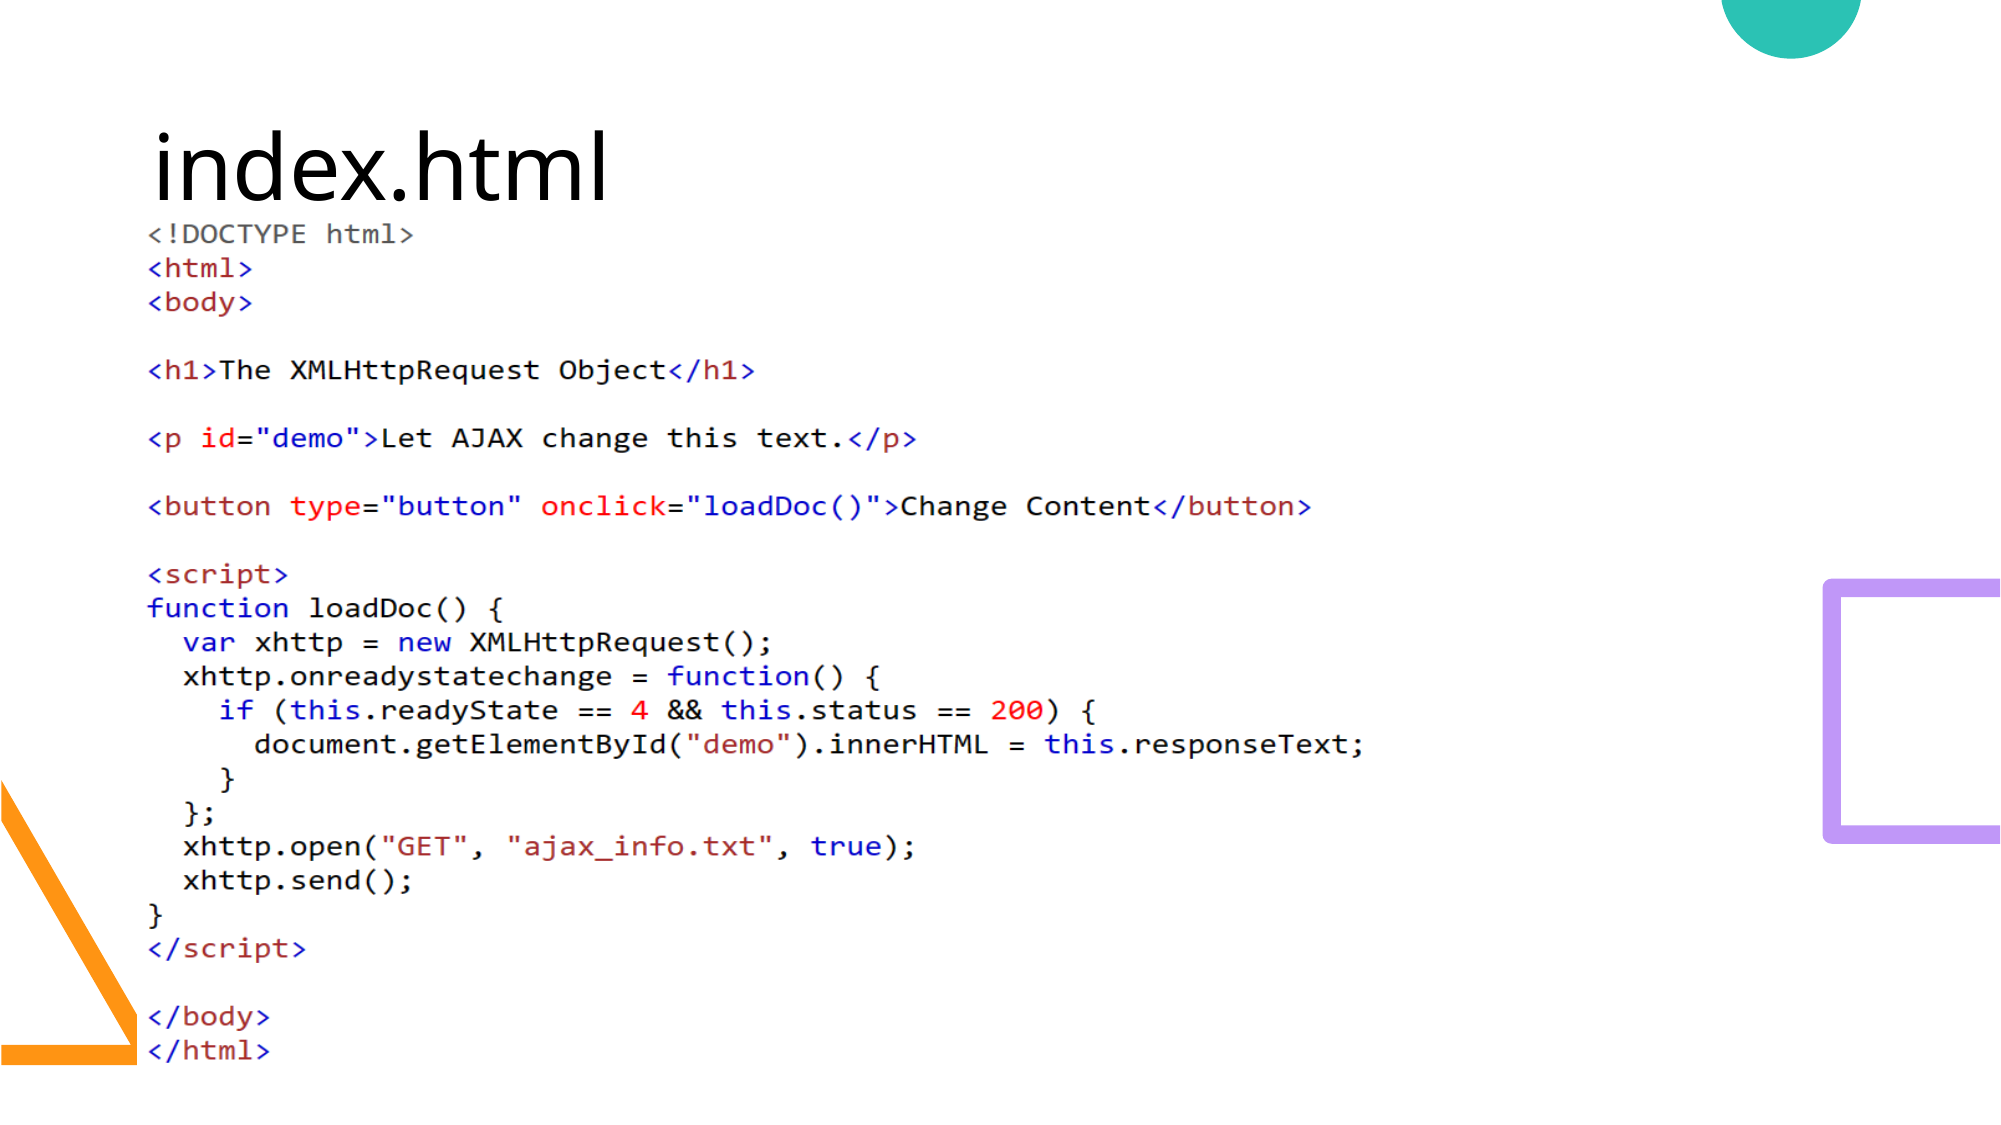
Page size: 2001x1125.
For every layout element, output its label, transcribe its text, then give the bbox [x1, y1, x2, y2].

picture [136, 206, 1526, 1111]
text_box index.html [137, 49, 1863, 292]
